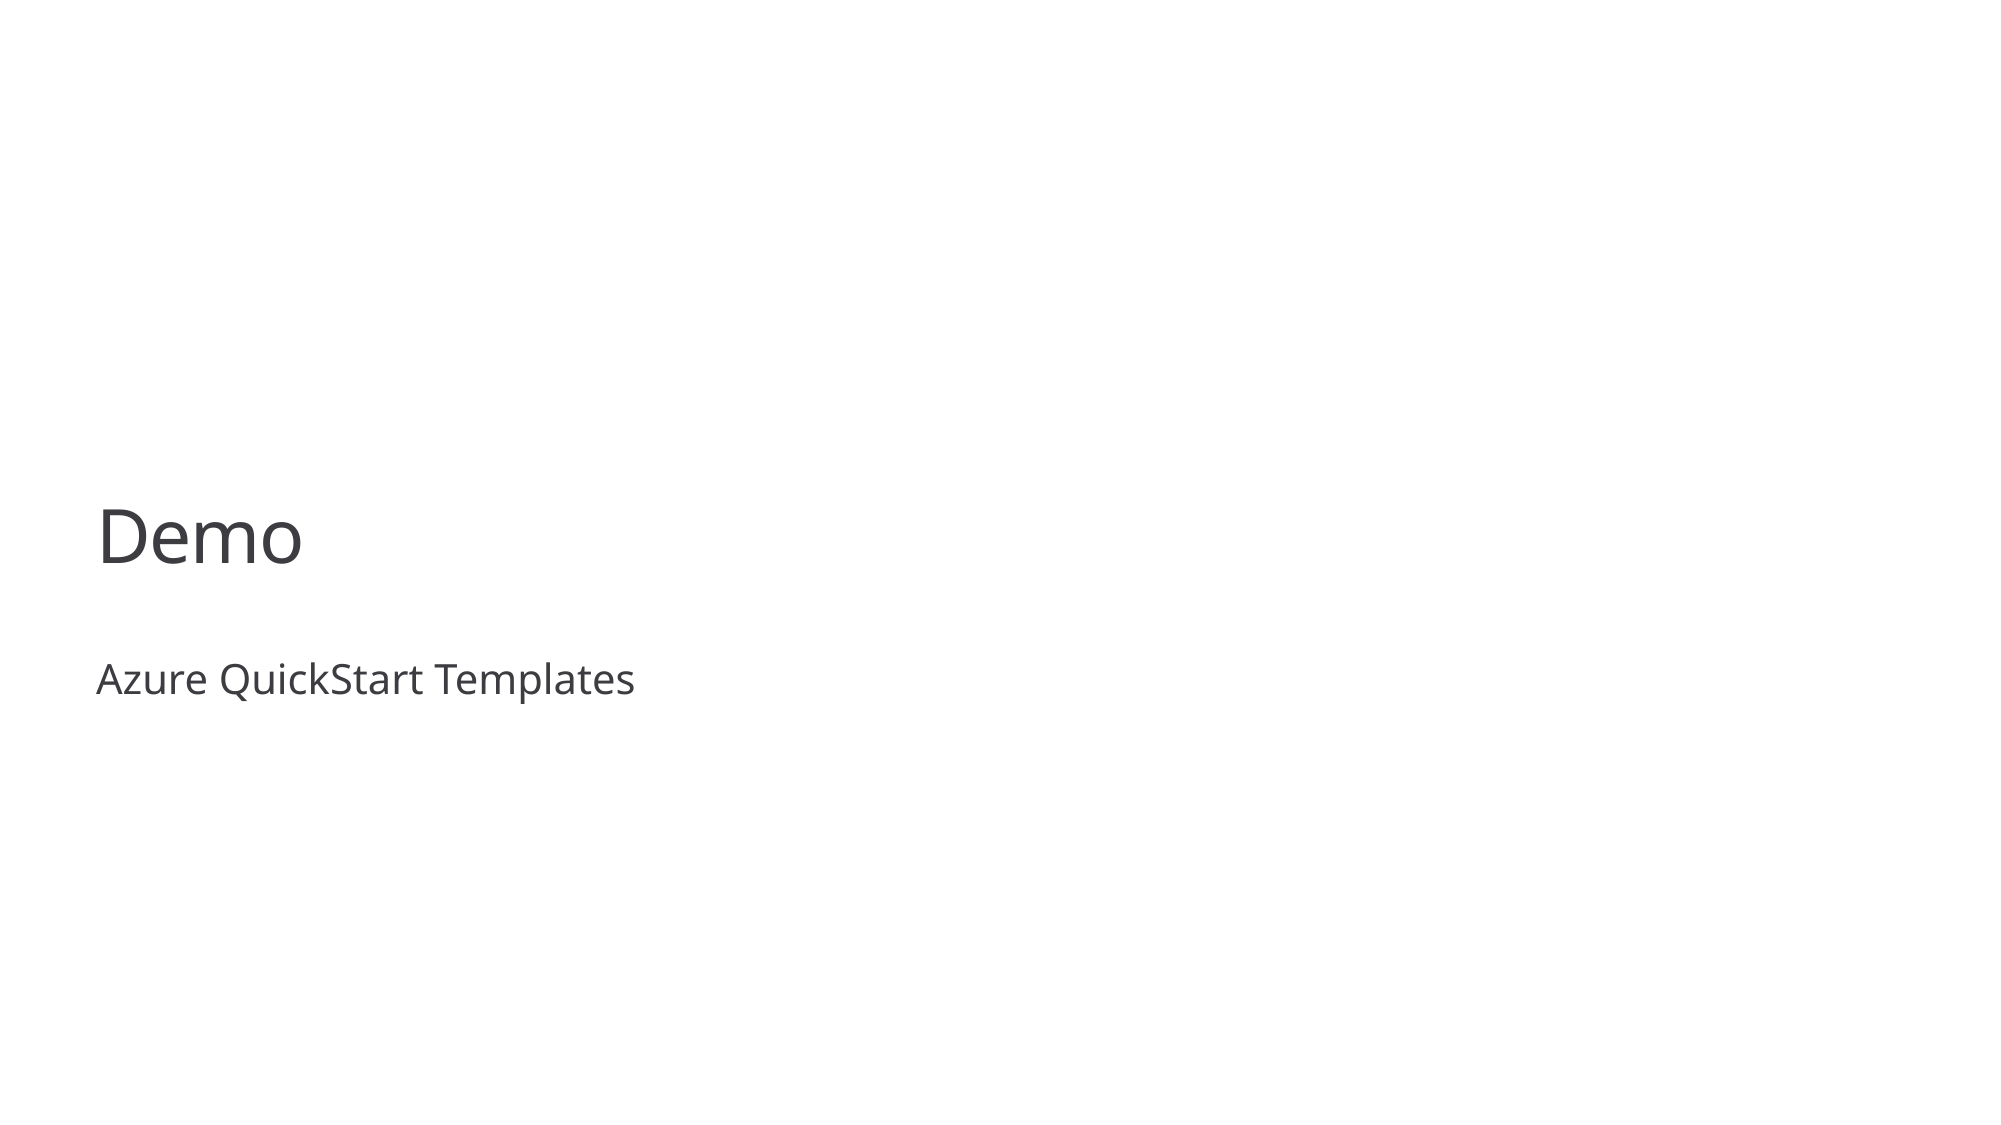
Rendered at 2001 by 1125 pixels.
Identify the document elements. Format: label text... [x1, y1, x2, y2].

list Azure QuickStart Templates [96, 652, 1596, 703]
title Demo [96, 497, 1596, 580]
